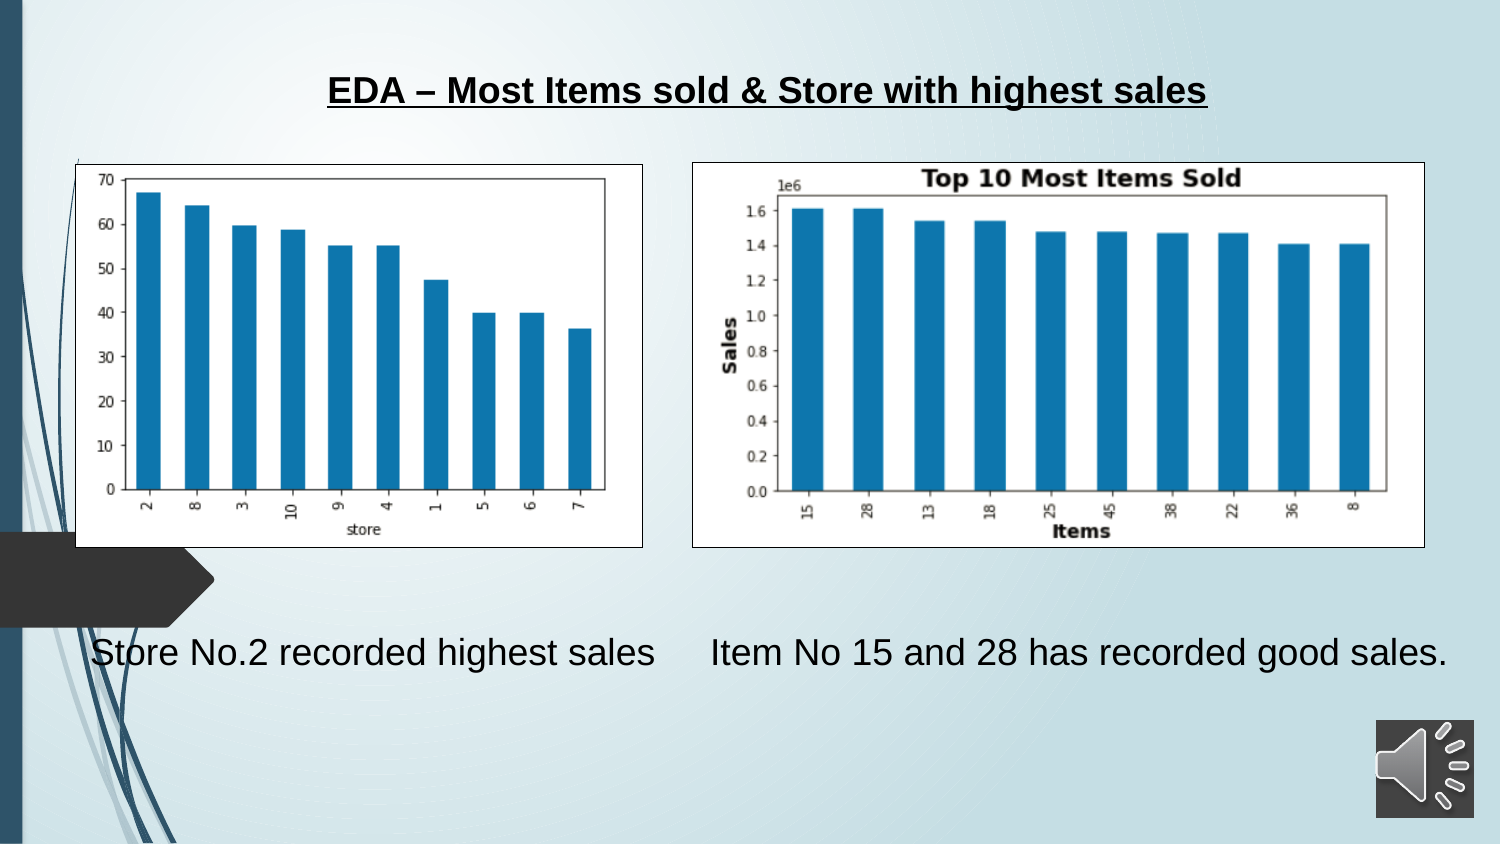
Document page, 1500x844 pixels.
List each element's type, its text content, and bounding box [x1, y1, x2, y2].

picture [1374, 718, 1476, 819]
text_box EDA – Most Items sold & Store with highest sales [312, 58, 1463, 119]
text_box Item No 15 and 28 has recorded good sales. [696, 620, 1500, 681]
text_box Store No.2 recorded highest sales [74, 620, 696, 681]
picture [692, 162, 1426, 548]
picture [74, 163, 644, 548]
